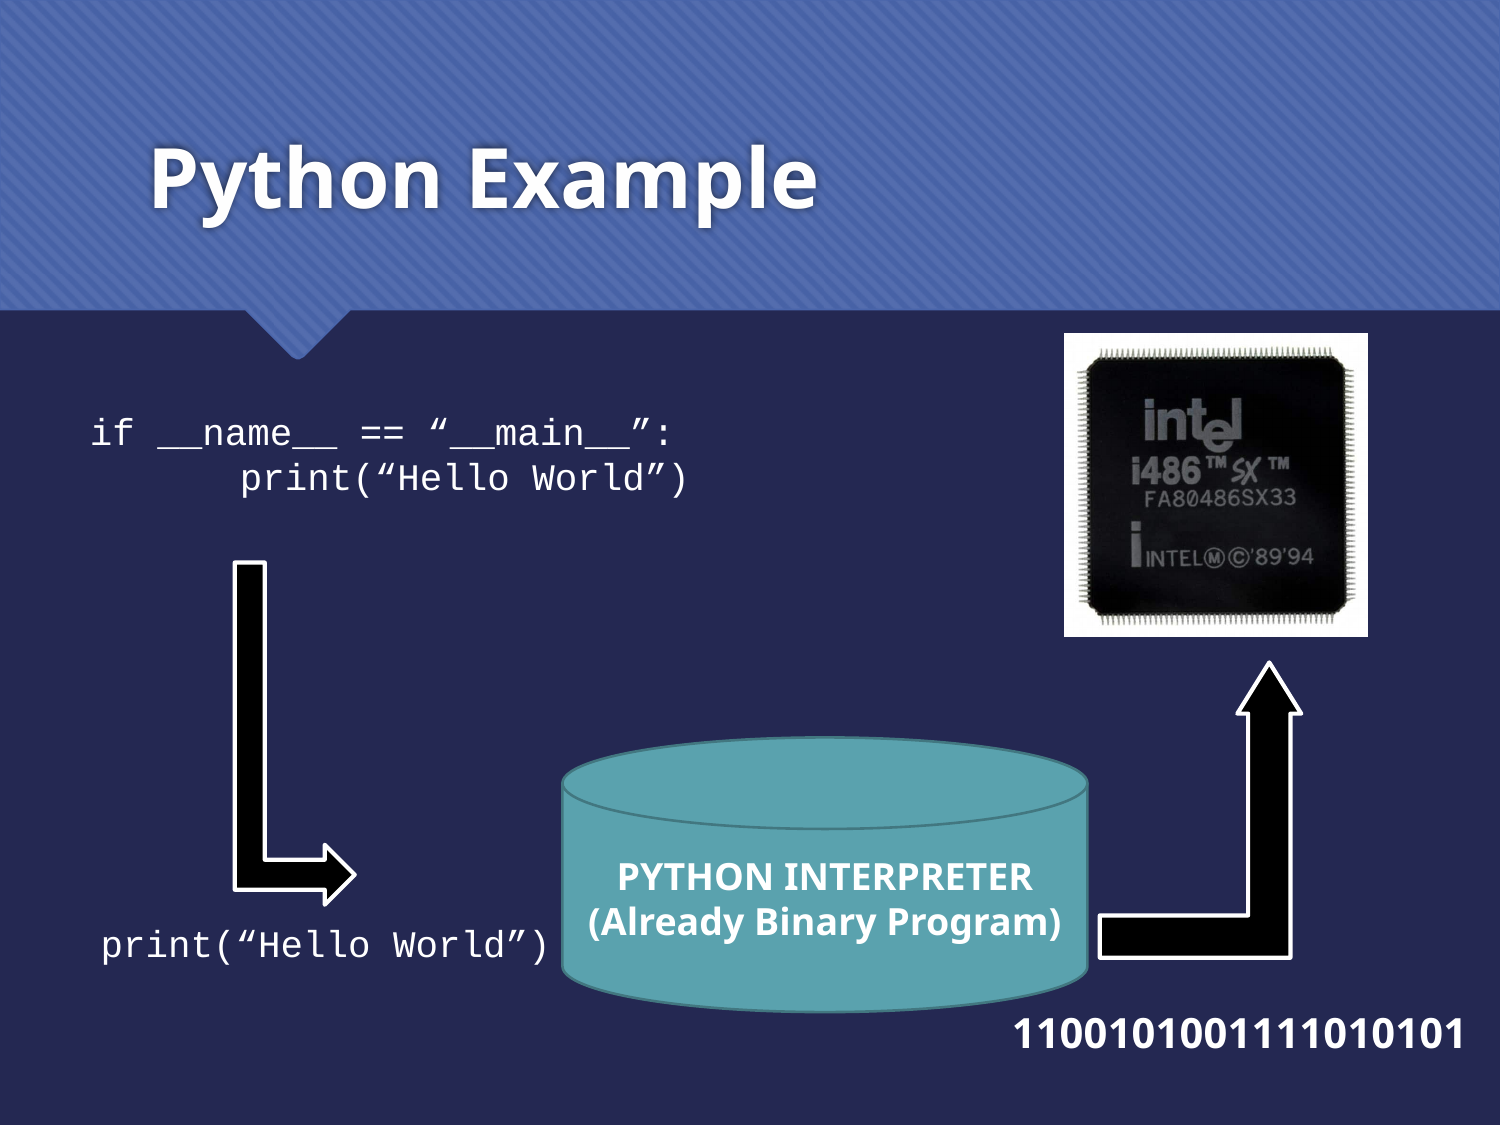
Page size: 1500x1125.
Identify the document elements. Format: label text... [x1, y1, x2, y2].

text_box if __name__ == “__main__”: print(“Hello World”) [74, 400, 763, 506]
text_box [1097, 660, 1304, 960]
text_box PYTHON INTERPRETER (Already Binary Program) [561, 736, 1089, 1014]
text_box 1100101001111010101 [997, 999, 1483, 1065]
title Python Example [132, 73, 1368, 233]
text_box print(“Hello World”) [85, 912, 624, 973]
text_box [232, 560, 357, 907]
picture [1064, 333, 1368, 637]
